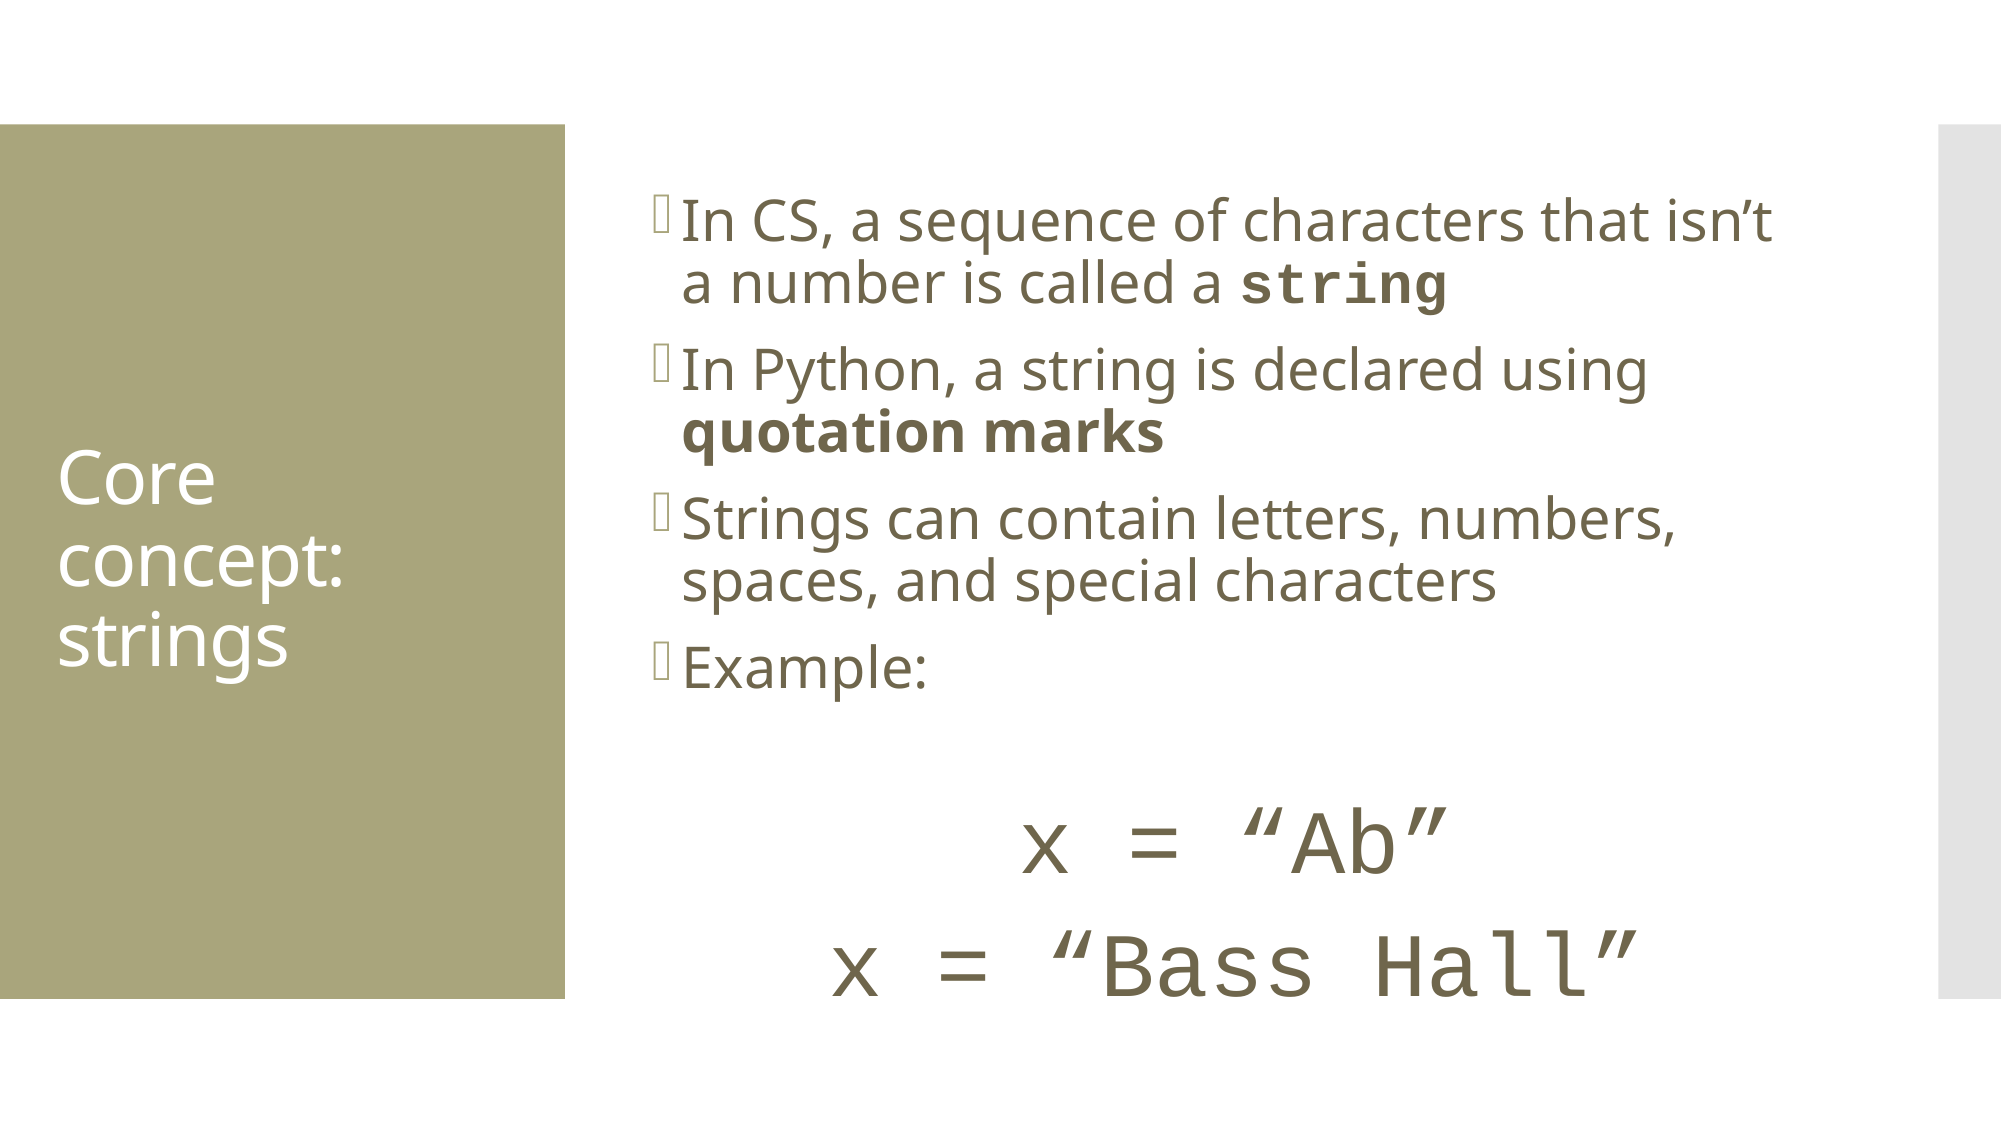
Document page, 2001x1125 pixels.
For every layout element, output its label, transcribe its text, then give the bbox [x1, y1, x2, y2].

title Core concept: strings [41, 184, 525, 940]
list In CS, a sequence of characters that isn’t a number is called a string In Python, a string is declared using quotation marks Strings can contain letters, numbers, spaces, and special characters Example: x = “Ab” x = “Bass Hall” [636, 184, 1837, 1025]
